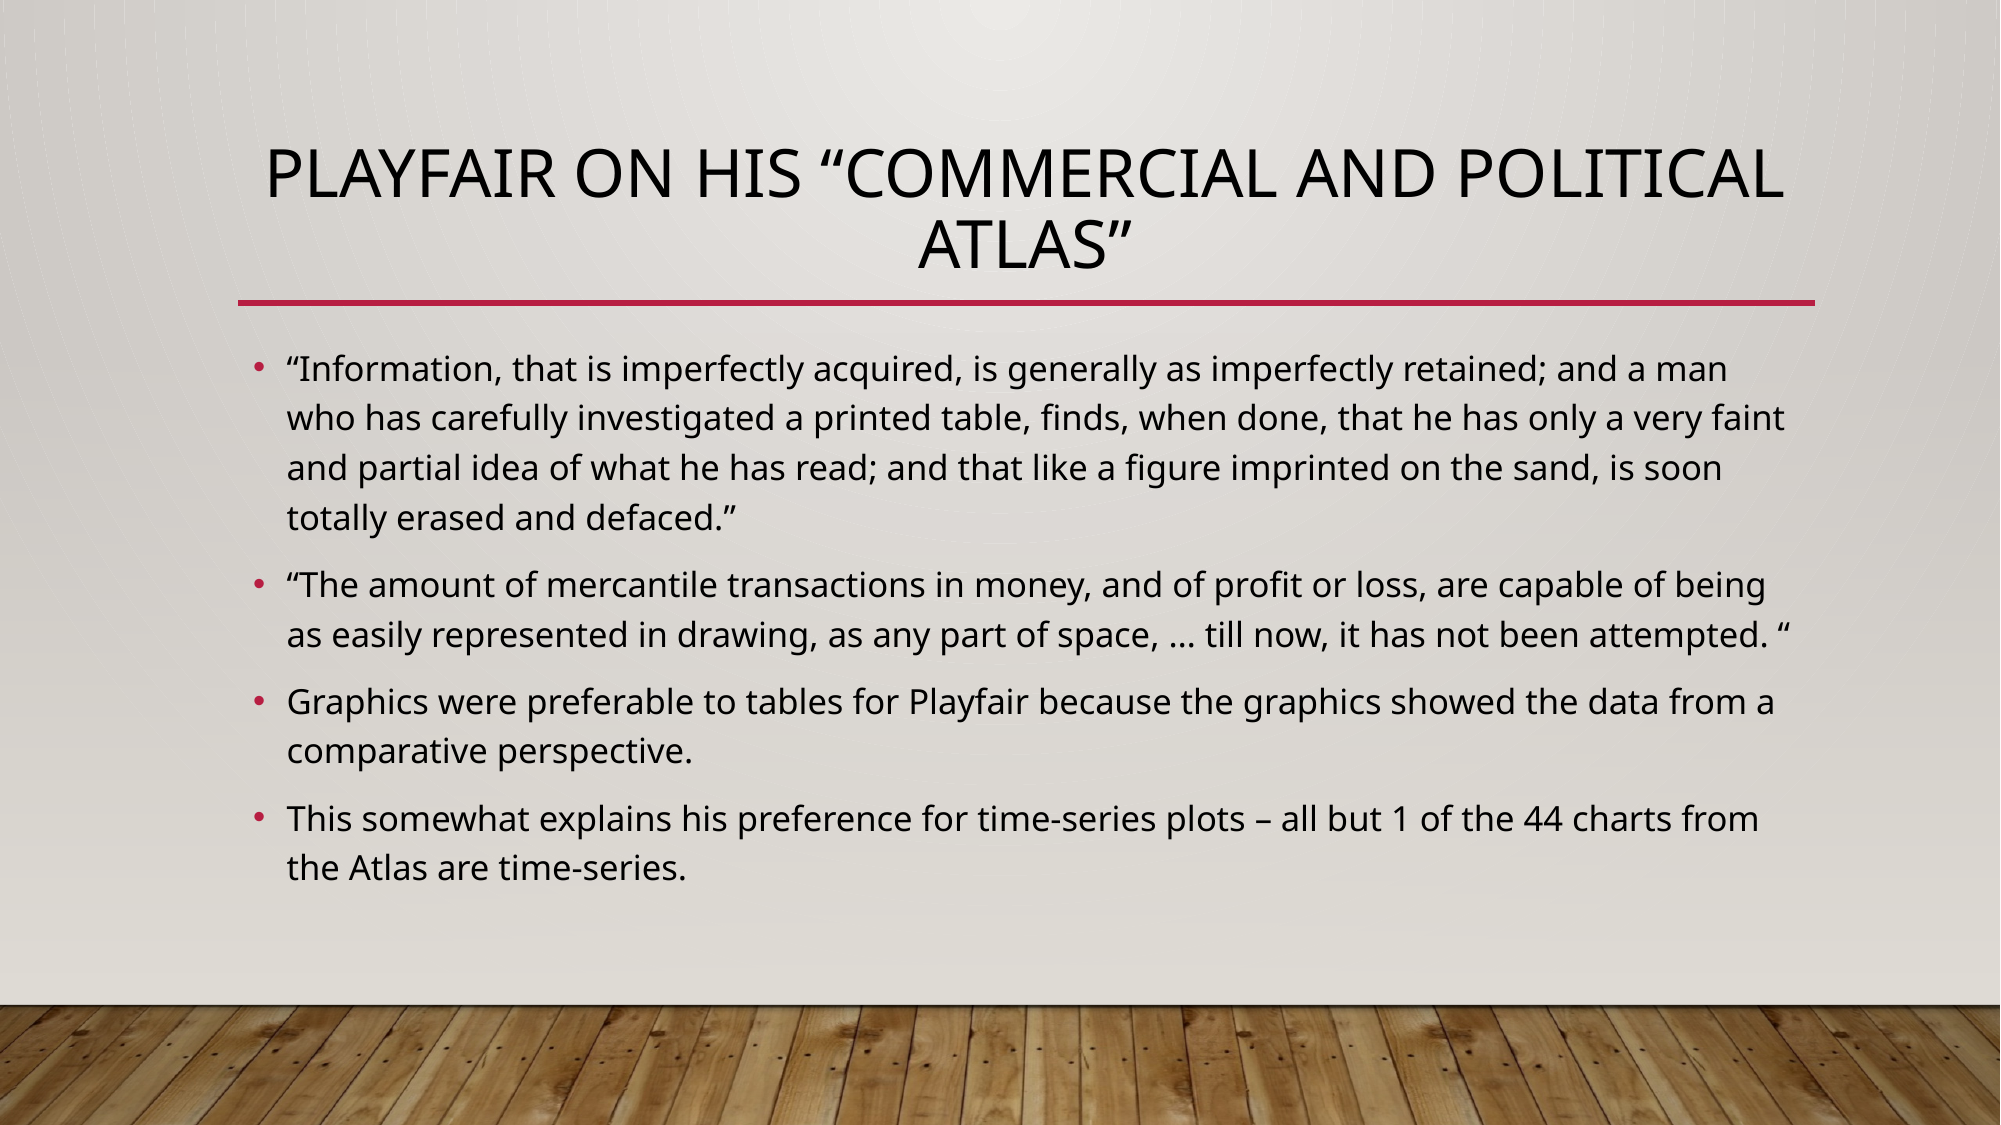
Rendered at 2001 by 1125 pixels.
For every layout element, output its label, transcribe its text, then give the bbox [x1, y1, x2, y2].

title PlayFair on his “Commercial and Political atlas” [238, 131, 1814, 305]
picture [0, 1005, 2000, 1125]
list “Information, that is imperfectly acquired, is generally as imperfectly retained; and a man who has carefully investigated a printed table, finds, when done, that he has only a very faint and partial idea of what he has read; and that like a figure imprinted on the sand, is soon totally erased and defaced.” “The amount of mercantile transactions in money, and of profit or loss, are capable of being as easily represented in drawing, as any part of space, … till now, it has not been attempted. “ Graphics were preferable to tables for Playfair because the graphics showed the data from a comparative perspective. This somewhat explains his preference for time-series plots – all but 1 of the 44 charts from the Atlas are time-series. [238, 330, 1814, 897]
